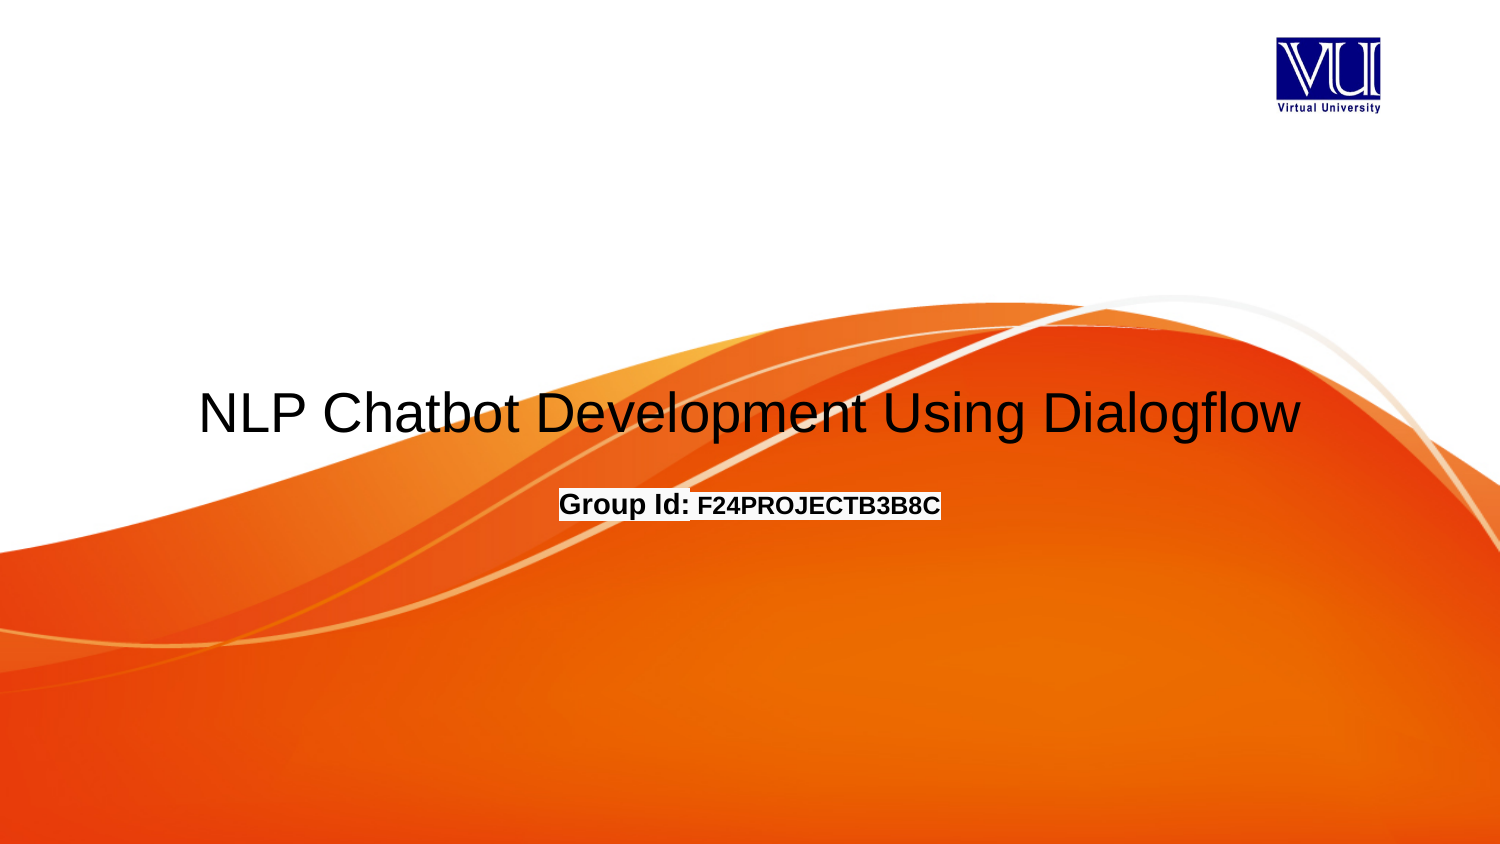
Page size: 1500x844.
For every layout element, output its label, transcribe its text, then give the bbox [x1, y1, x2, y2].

subtitle Group Id: F24PROJECTB3B8C [50, 477, 1450, 596]
picture [0, 32, 1500, 844]
title NLP Chatbot Development Using Dialogflow [50, 121, 1450, 400]
text_box [2, 400, 1454, 477]
